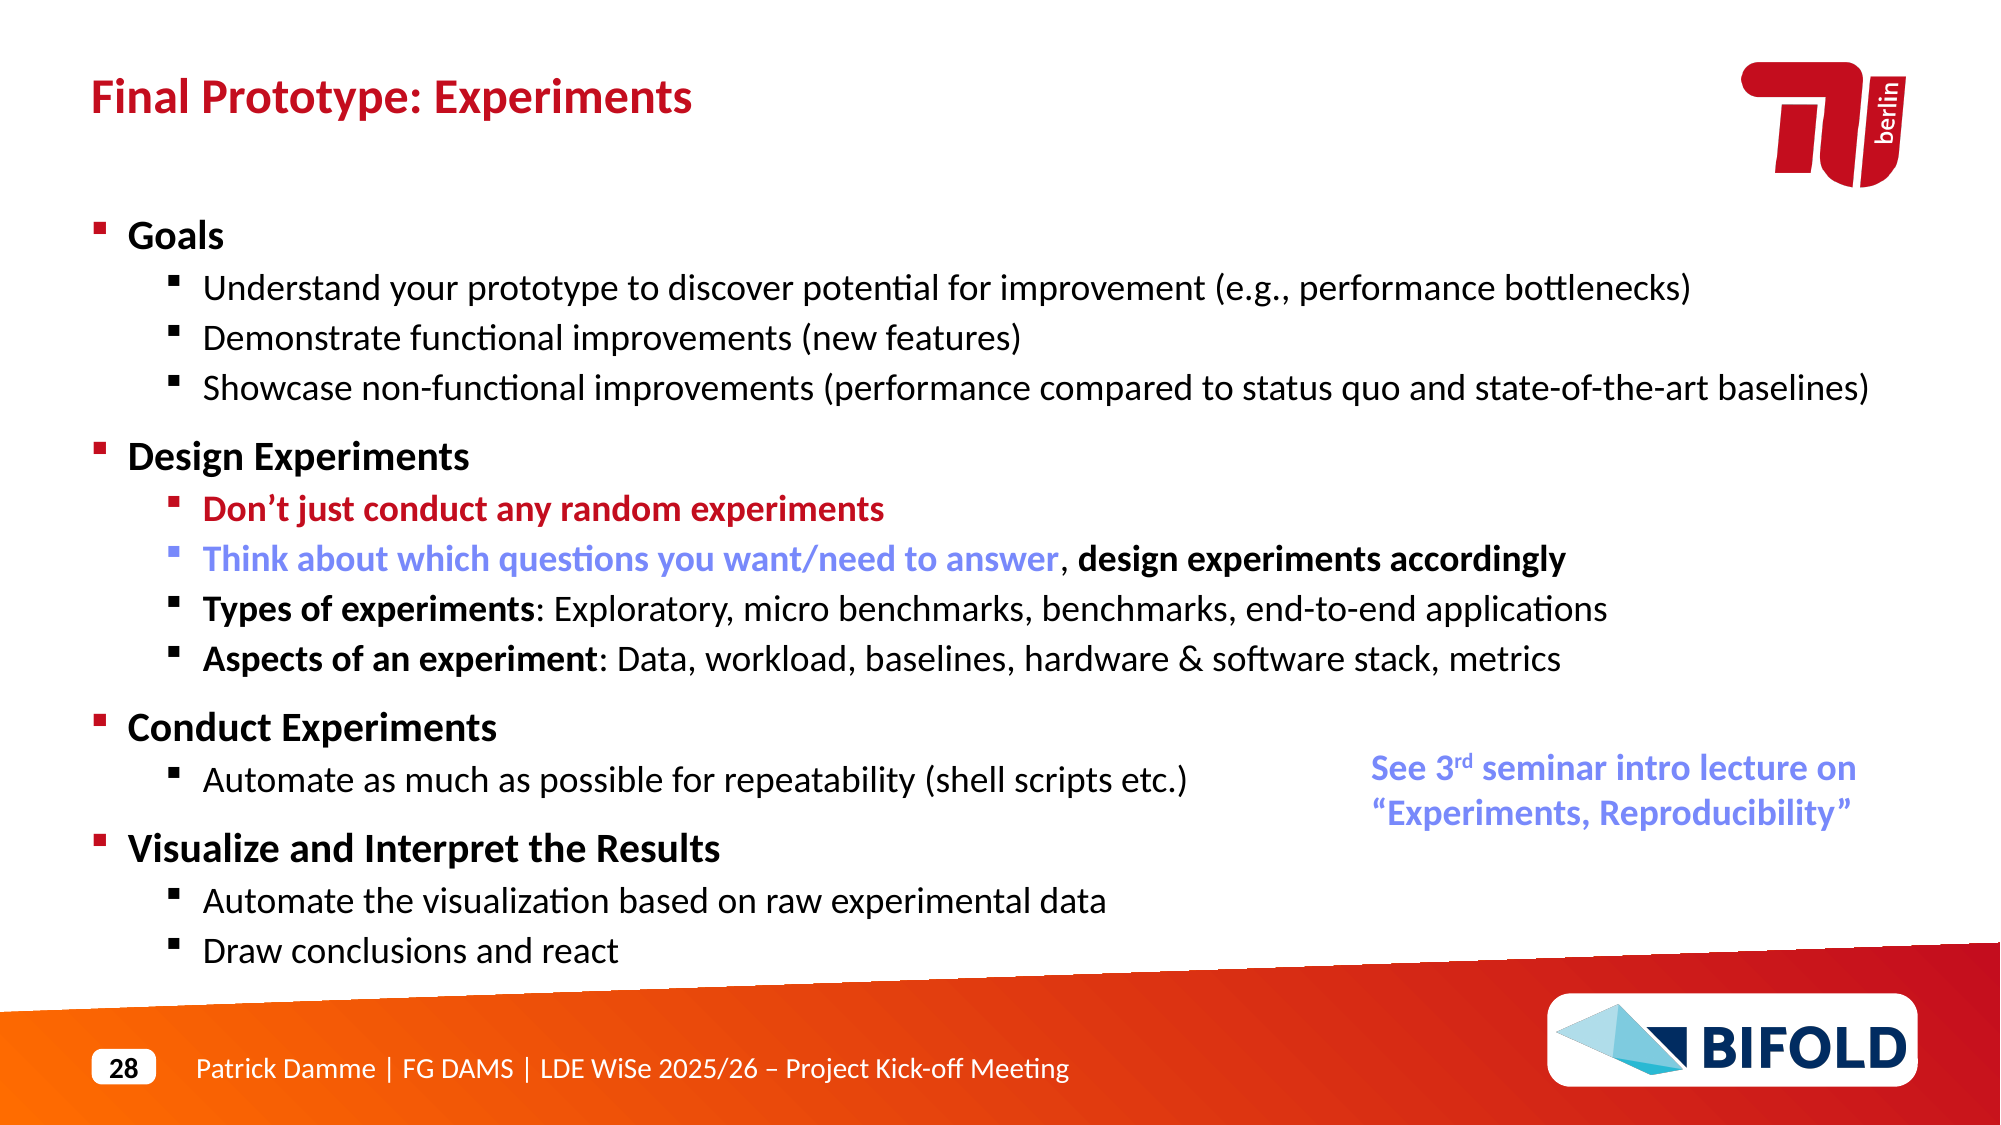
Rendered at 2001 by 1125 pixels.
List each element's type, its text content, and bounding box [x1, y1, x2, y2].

list Final Prototype: Experiments [91, 65, 1455, 183]
list Goals Understand your prototype to discover potential for improvement (e.g., performance bottlenecks) Demonstrate functional improvements (new features) Showcase non-functional improvements (performance compared to status quo and state-of-the-art baselines) Design Experiments Don’t just conduct any random experiments Think about which questions you want/need to answer, design experiments accordingly Types of experiments: Exploratory, micro benchmarks, benchmarks, end-to-end applications Aspects of an experiment: Data, workload, baselines, hardware & software stack, metrics Conduct Experiments Automate as much as possible for repeatability (shell scripts etc.) Visualize and Interpret the Results Automate the visualization based on raw experimental data Draw conclusions and react [90, 208, 1908, 948]
picture [1741, 62, 1906, 188]
picture [1556, 1004, 1906, 1075]
text_box See 3rd seminar intro lecture on “Experiments, Reproducibility” [1356, 735, 1873, 841]
